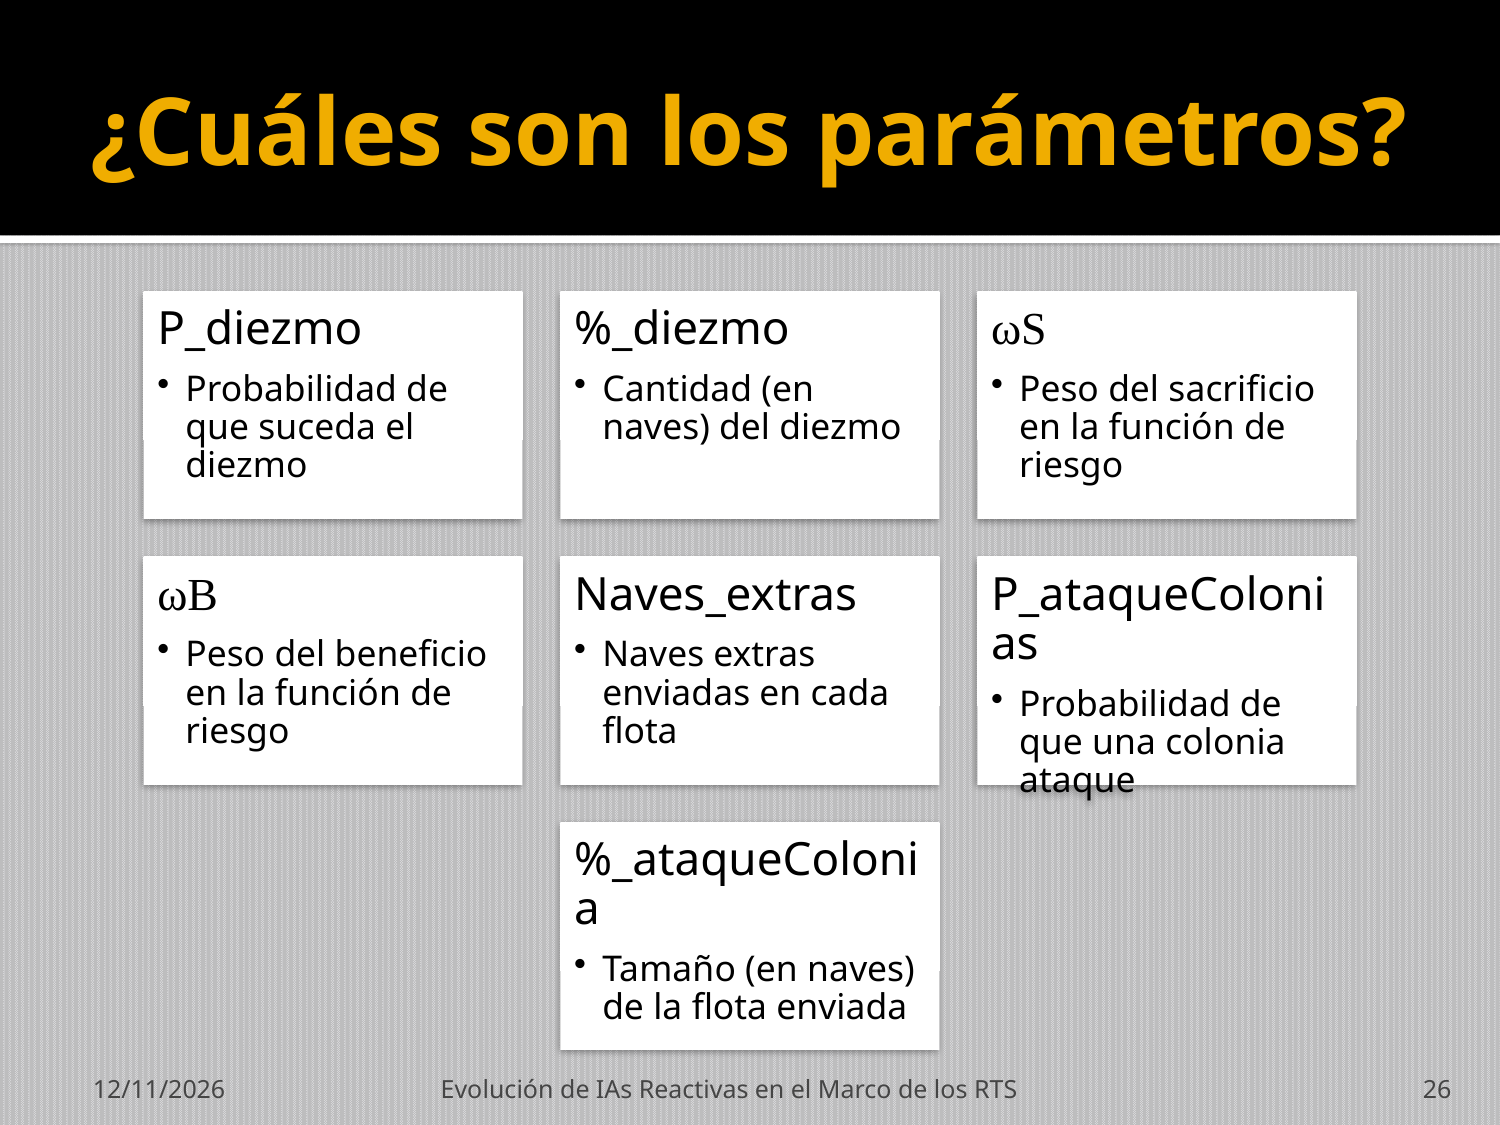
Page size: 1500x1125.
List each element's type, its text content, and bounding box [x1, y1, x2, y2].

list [74, 291, 1425, 1050]
slide_number 26 [1345, 1062, 1467, 1108]
title ¿Cuáles son los parámetros? [75, 25, 1425, 231]
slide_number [75, 1062, 425, 1108]
footer Evolución de IAs Reactivas en el Marco de los RTS [433, 1062, 1337, 1108]
